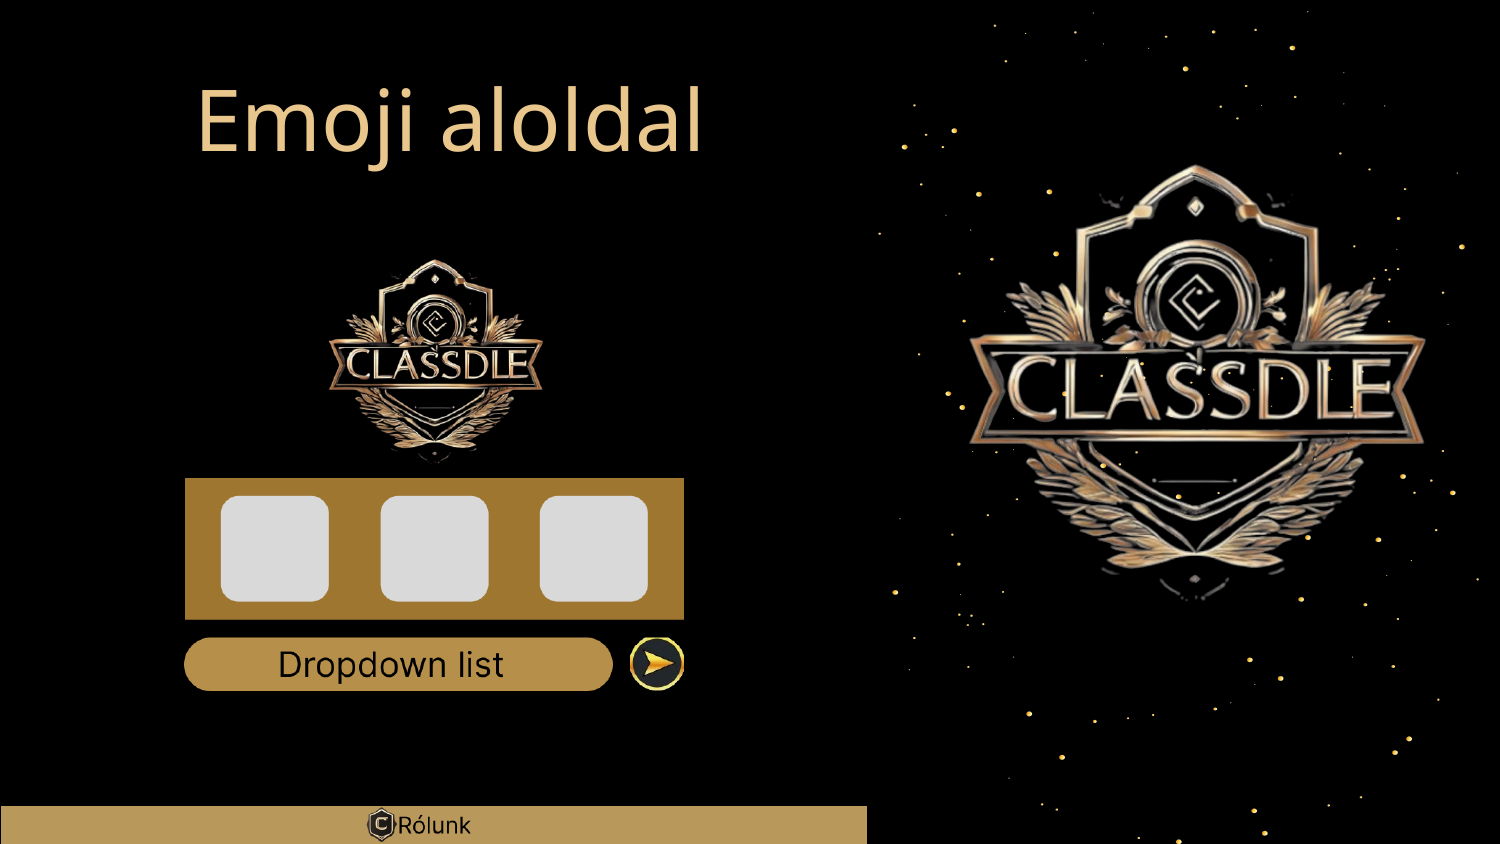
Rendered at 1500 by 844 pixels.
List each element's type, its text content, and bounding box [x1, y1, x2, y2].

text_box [878, 11, 1479, 844]
title Emoji aloldal [179, 42, 790, 173]
picture [1, 239, 867, 844]
picture [904, 154, 1487, 631]
